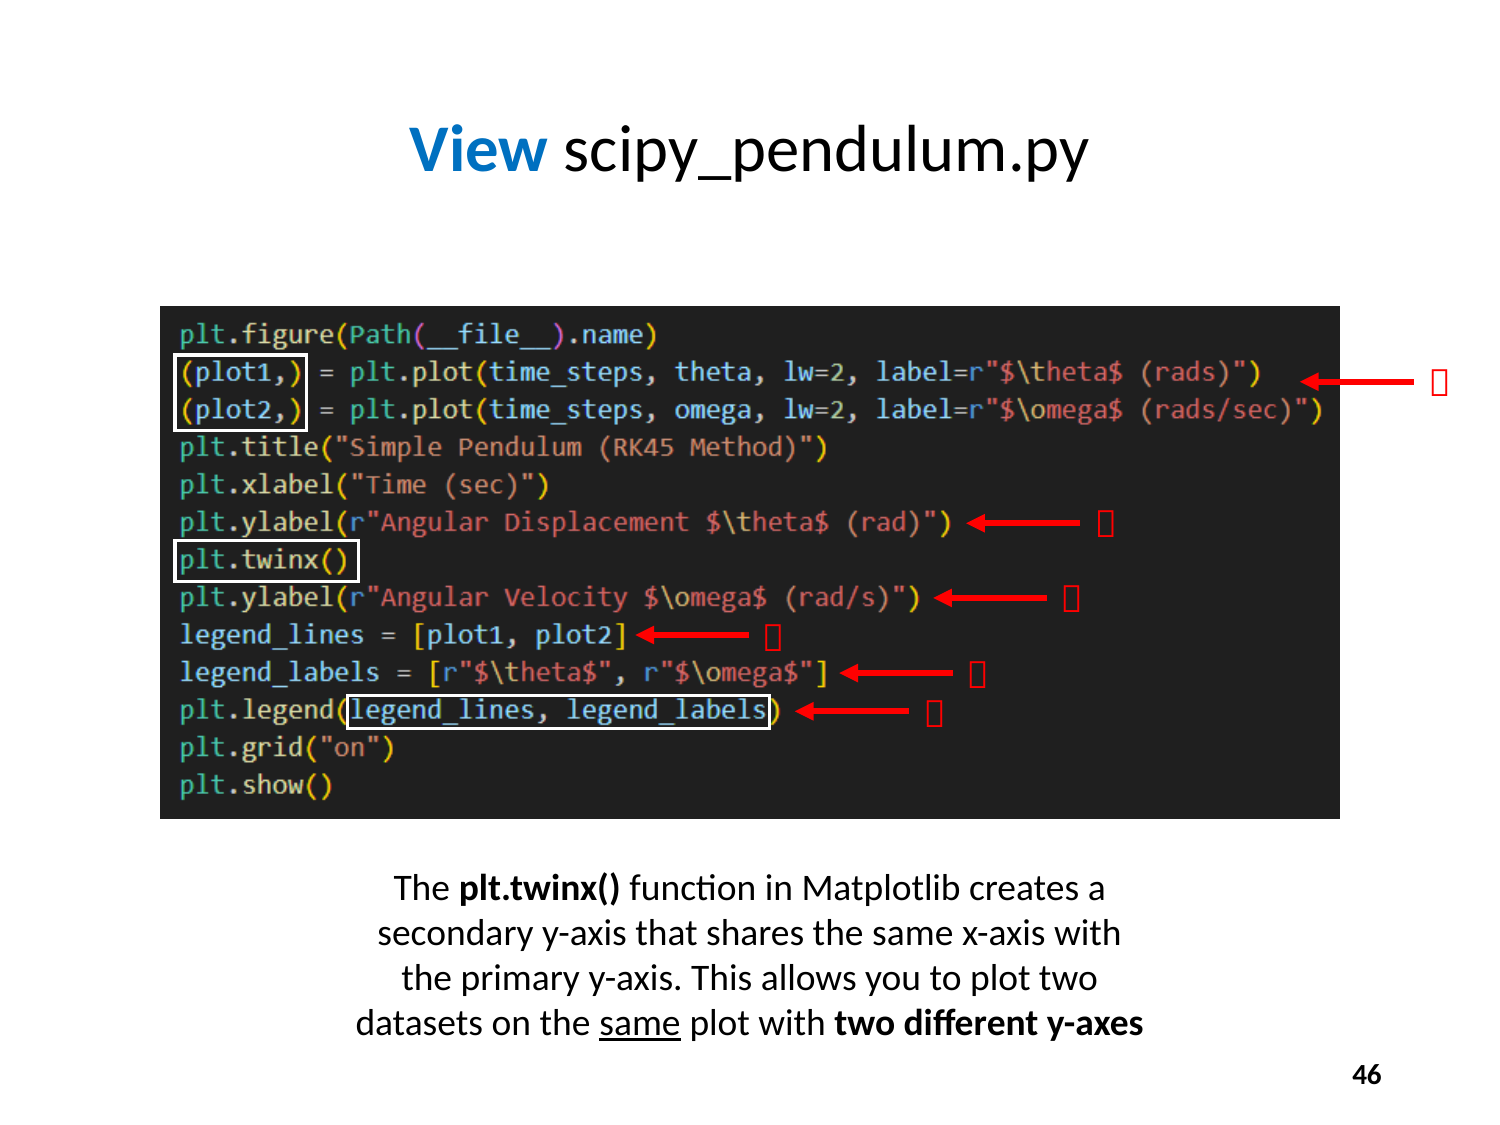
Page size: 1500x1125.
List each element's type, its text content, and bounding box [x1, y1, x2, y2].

title View scipy_pendulum.py [103, 59, 1397, 241]
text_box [794, 683, 972, 744]
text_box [839, 643, 1015, 704]
picture [160, 306, 1340, 819]
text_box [635, 606, 810, 668]
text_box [933, 567, 1109, 629]
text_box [1299, 351, 1477, 412]
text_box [966, 492, 1143, 554]
slide_number 46 [1059, 1042, 1397, 1103]
text_box The plt.twinx() function in Matplotlib creates a secondary y-axis that shares the same x-axis with the primary y-axis. This allows you to plot two datasets on the same plot with two different y-axes [333, 855, 1167, 1051]
